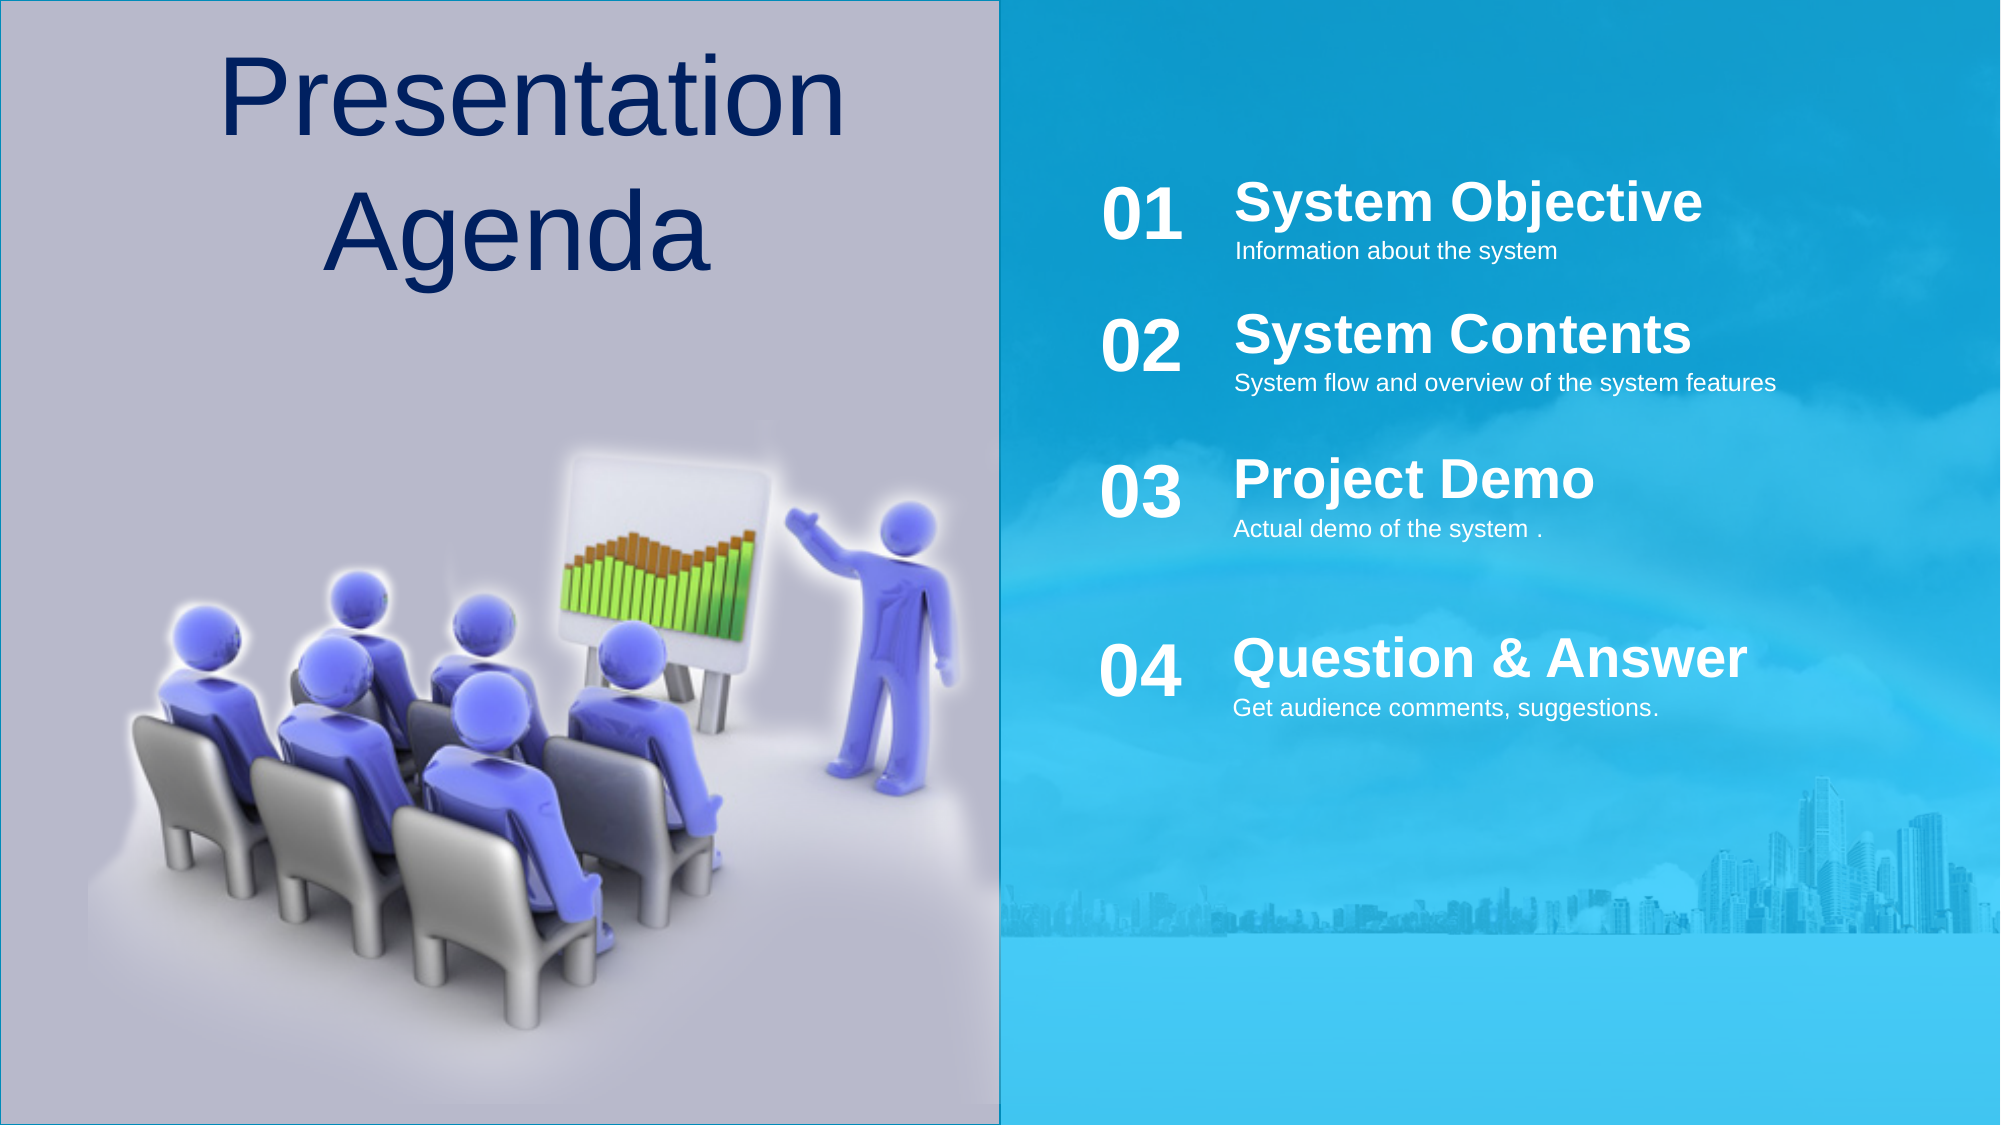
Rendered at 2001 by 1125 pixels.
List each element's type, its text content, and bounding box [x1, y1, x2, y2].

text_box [1062, 435, 1958, 551]
text_box Presentation Agenda [65, 15, 1000, 300]
picture [88, 420, 1001, 1104]
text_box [1063, 289, 1959, 405]
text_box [1064, 157, 1960, 273]
text_box [1001, 0, 2000, 1125]
text_box [0, 0, 1001, 1125]
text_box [1061, 614, 1958, 730]
